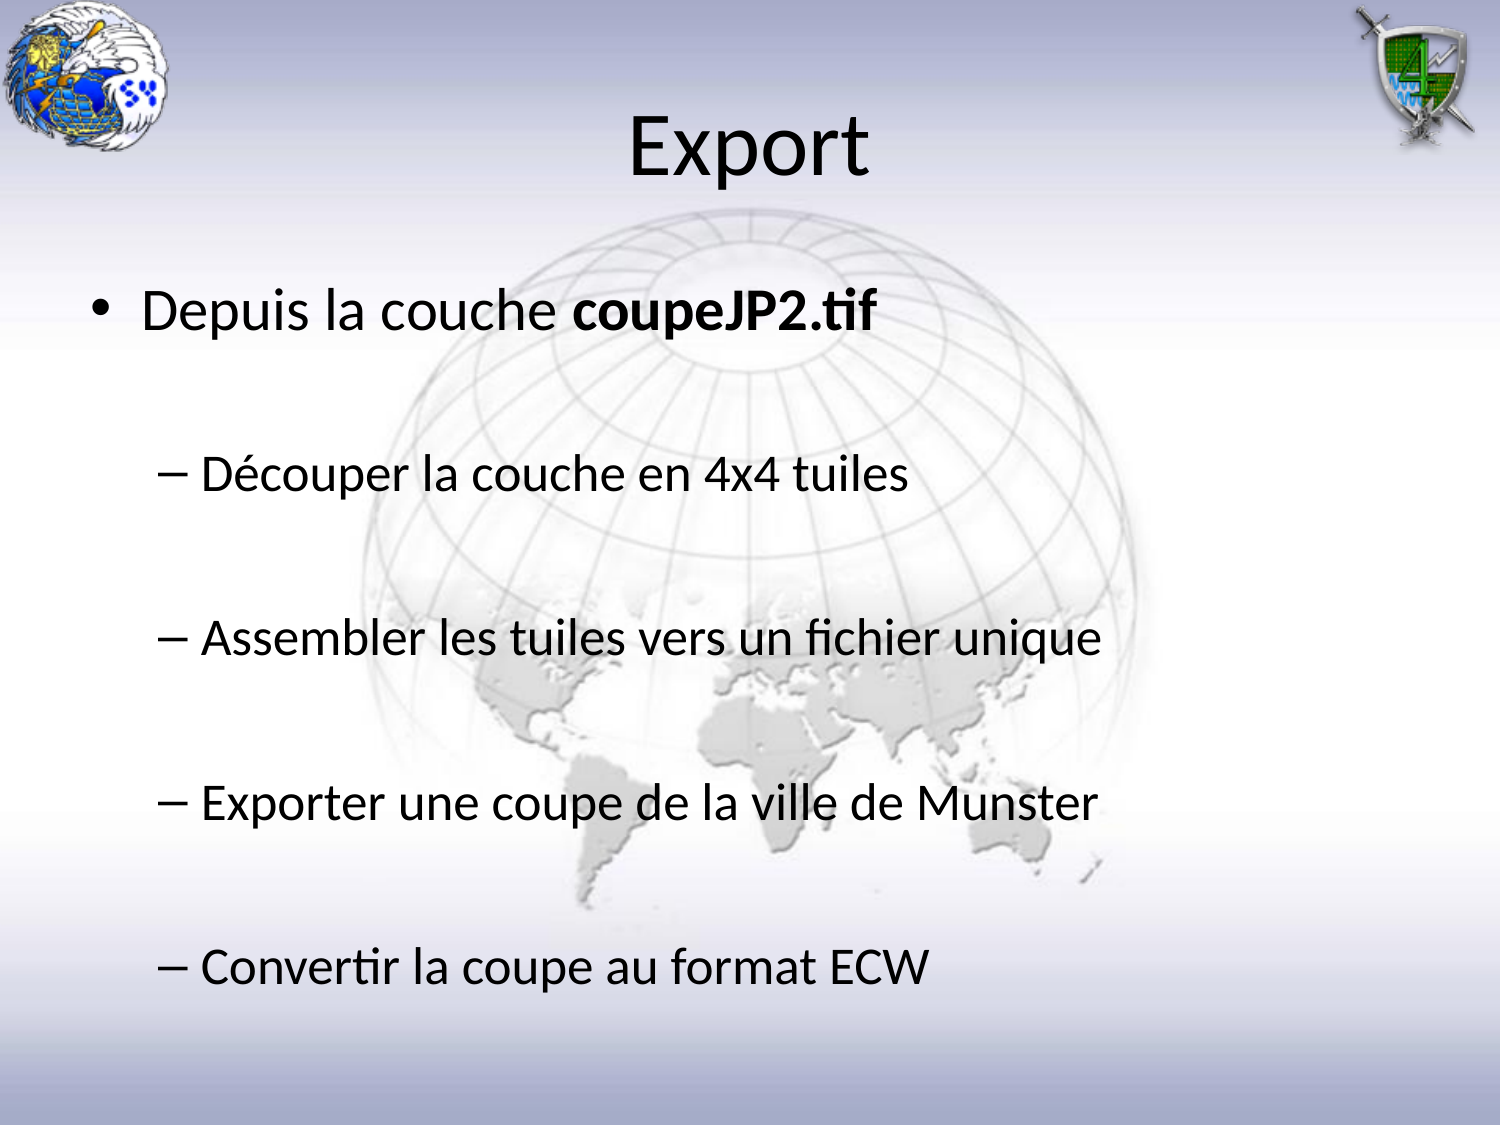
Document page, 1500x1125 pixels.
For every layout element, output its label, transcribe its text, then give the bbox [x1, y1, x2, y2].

title Export [75, 45, 1425, 233]
picture [0, 0, 1500, 1125]
list Depuis la couche coupeJP2.tif Découper la couche en 4x4 tuiles Assembler les tuiles vers un fichier unique Exporter une coupe de la ville de Munster Convertir la coupe au format ECW [75, 262, 1425, 1005]
